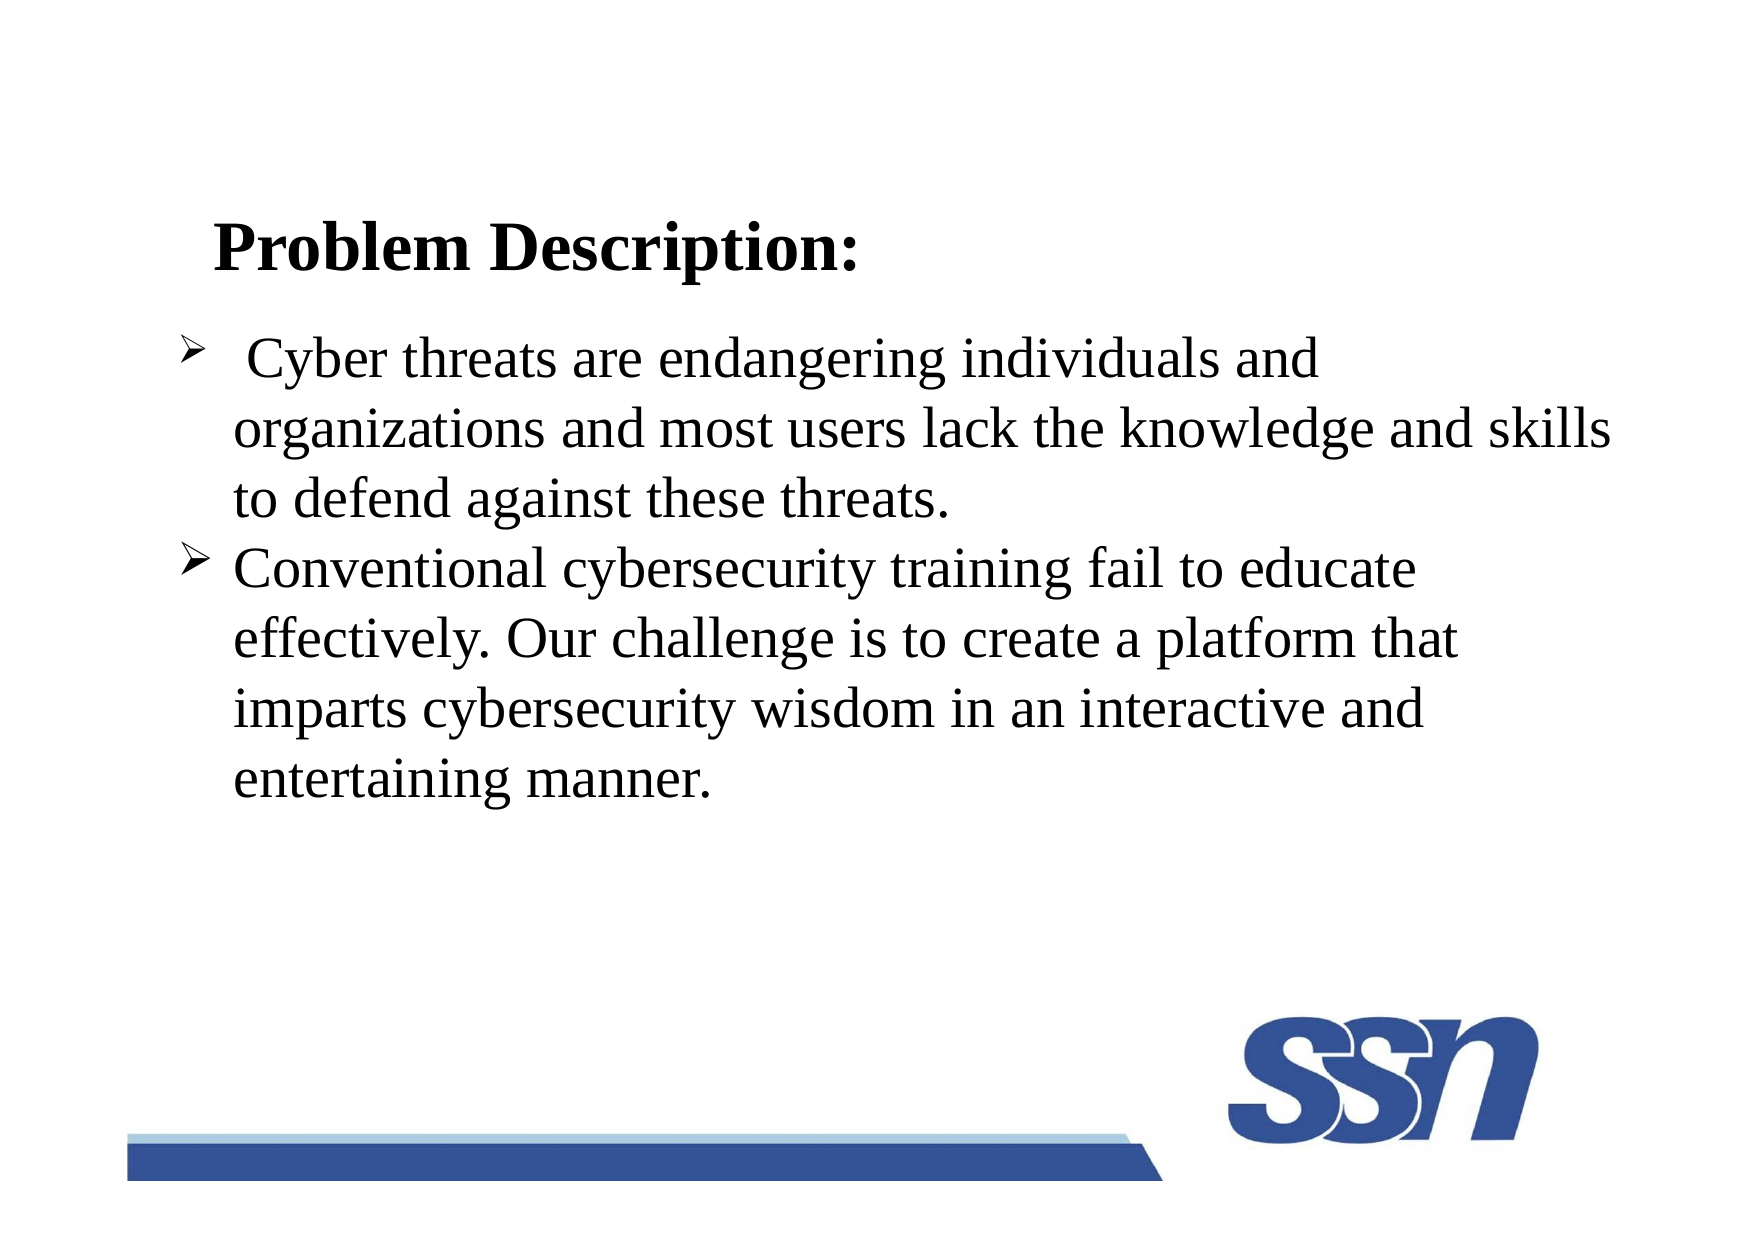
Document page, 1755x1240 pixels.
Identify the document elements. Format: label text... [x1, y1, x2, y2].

picture [126, 1011, 1546, 1181]
title Problem Description: [213, 199, 988, 289]
list Cyber threats are endangering individuals and organizations and most users lack the knowledge and skills to defend against these threats. Conventional cybersecurity training fail to educate effectively. Our challenge is to create a platform that imparts cybersecurity wisdom in an interactive and entertaining manner. [139, 318, 1615, 792]
